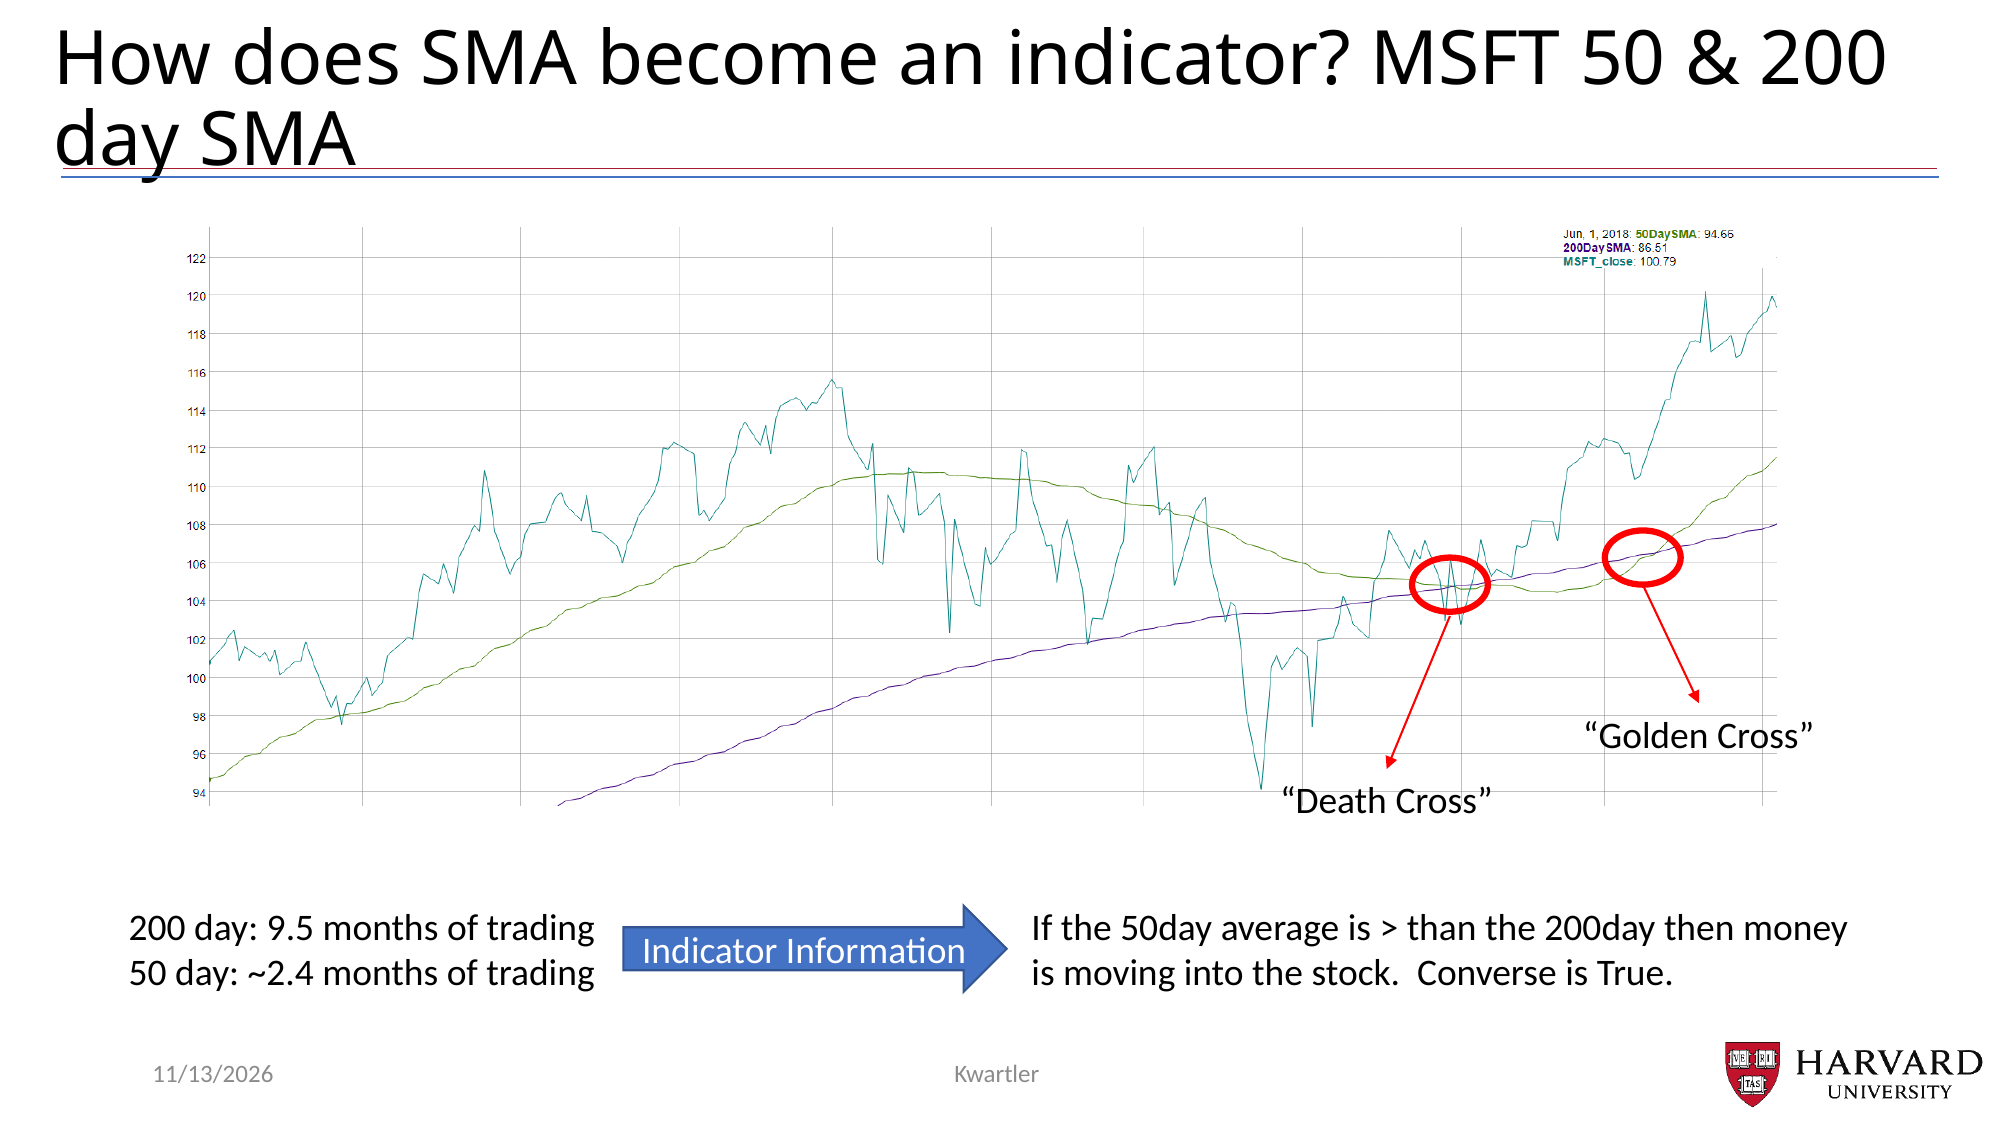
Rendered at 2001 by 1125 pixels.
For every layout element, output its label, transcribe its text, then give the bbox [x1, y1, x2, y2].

text_box If the 50day average is > than the 200day then money is moving into the stock. Converse is True. [1016, 895, 1864, 1001]
text_box 200 day: 9.5 months of trading 50 day: ~2.4 months of trading [113, 895, 611, 1001]
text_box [157, 219, 1843, 830]
picture [1703, 1024, 2001, 1125]
text_box Indicator Information [622, 903, 1009, 995]
footer Kwartler [662, 1042, 1338, 1103]
title How does SMA become an indicator? MSFT 50 & 200 day SMA [38, 59, 1961, 142]
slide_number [137, 1042, 588, 1103]
